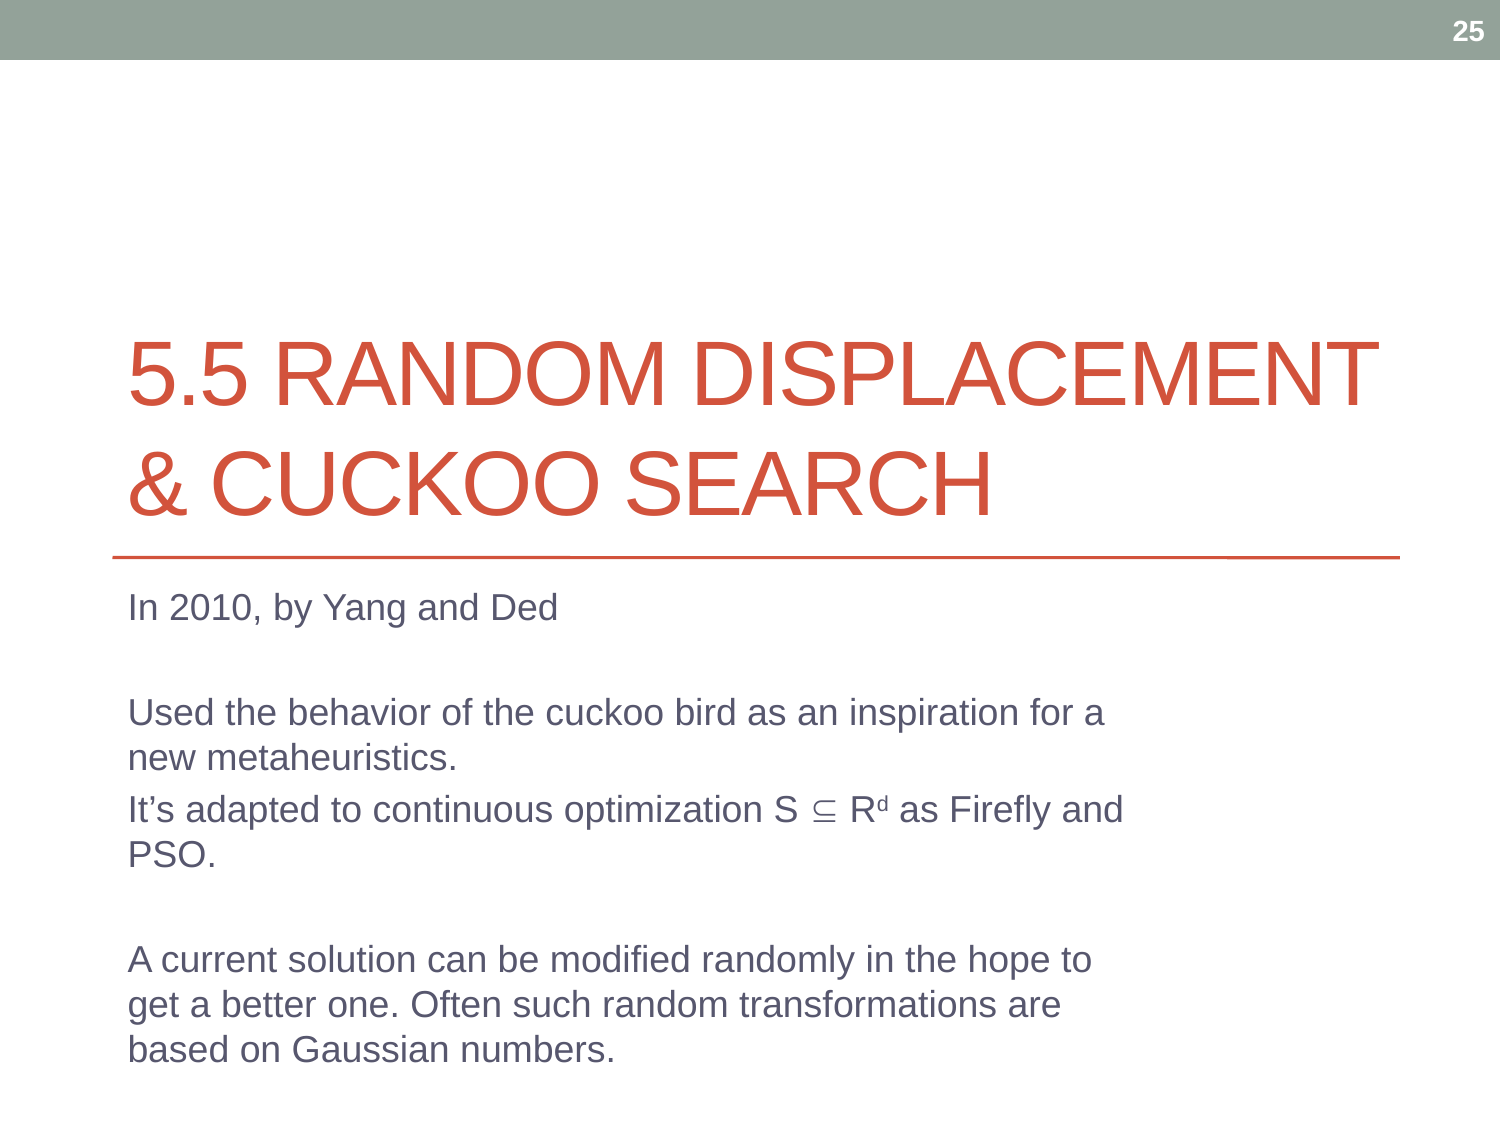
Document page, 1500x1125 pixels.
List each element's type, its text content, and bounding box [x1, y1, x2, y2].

subtitle In 2010, by Yang and Ded Used the behavior of the cuckoo bird as an inspiration for a new metaheuristics. It’s adapted to continuous optimization S  Rd as Firefly and PSO. A current solution can be modified randomly in the hope to get a better one. Often such random transformations are based on Gaussian numbers. [112, 575, 1163, 1094]
title 5.5 Random displacement & Cuckoo Search [112, 224, 1400, 542]
slide_number 25 [1325, 3, 1500, 57]
